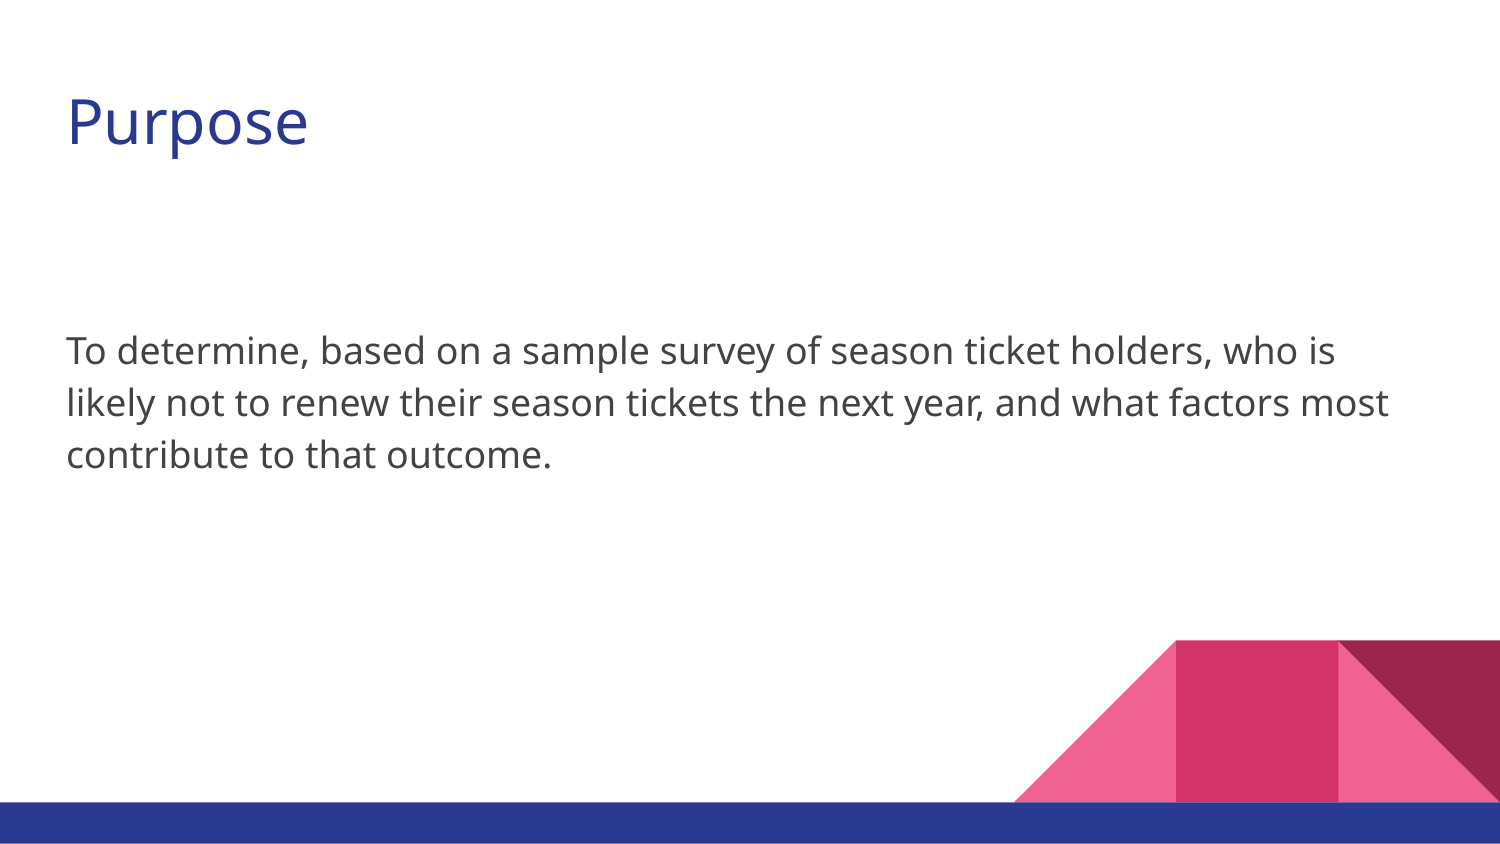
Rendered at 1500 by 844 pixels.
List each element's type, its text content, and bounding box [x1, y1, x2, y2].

list To determine, based on a sample survey of season ticket holders, who is likely not to renew their season tickets the next year, and what factors most contribute to that outcome. [51, 305, 1449, 539]
title Purpose [51, 67, 1449, 167]
